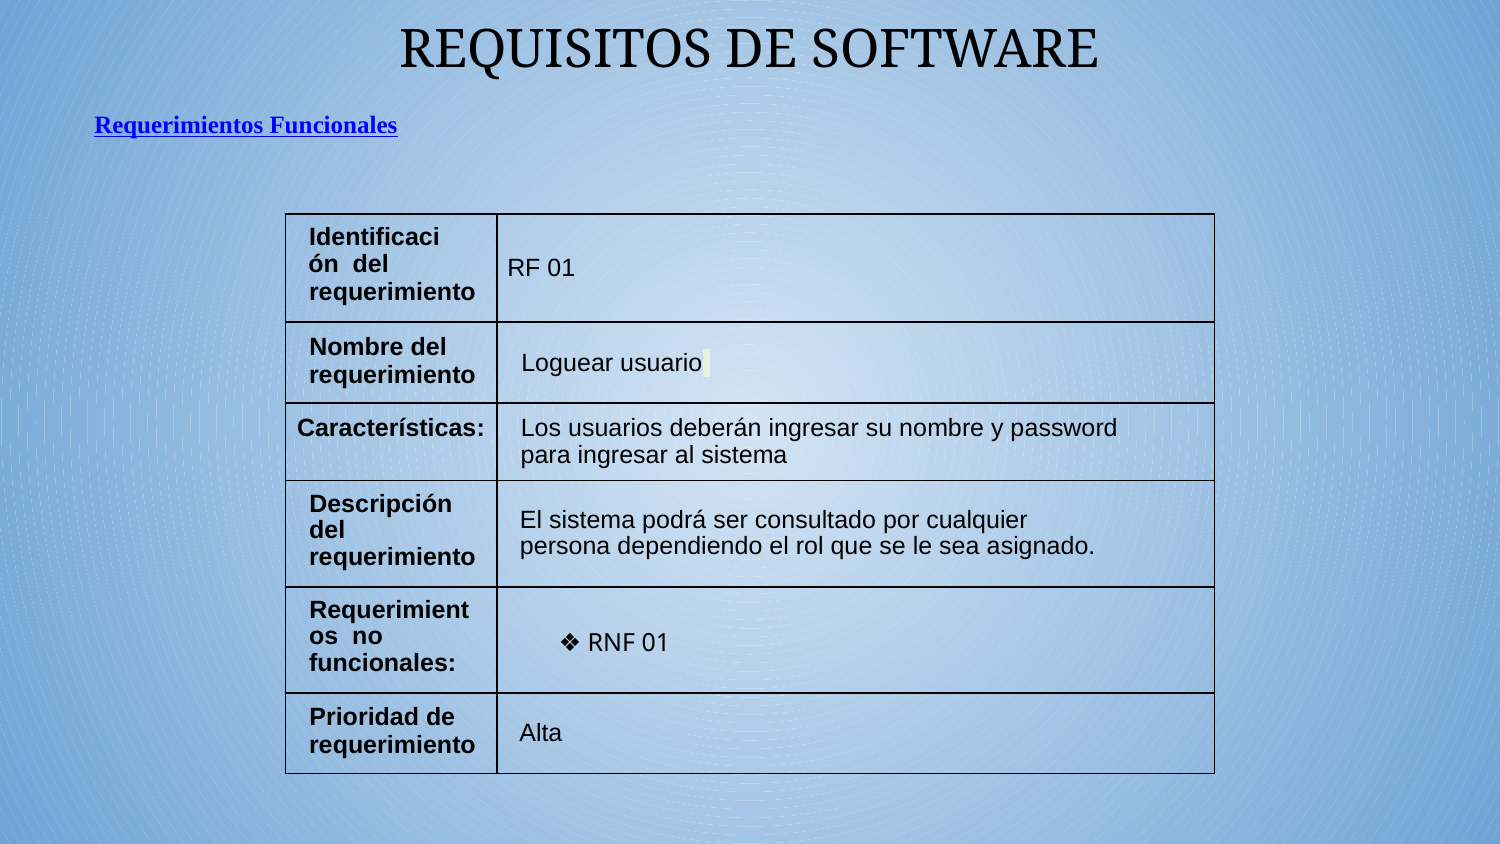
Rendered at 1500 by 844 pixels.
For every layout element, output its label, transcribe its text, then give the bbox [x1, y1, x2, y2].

table_cell El sistema podrá ser consultado por cualquier persona dependiendo el rol que se le sea asignado. [498, 481, 1214, 586]
text_box Requerimientos Funcionales [77, 93, 978, 154]
table_cell Características: [286, 404, 496, 480]
table_cell Alta [498, 694, 1214, 773]
table_cell Los usuarios deberán ingresar su nombre y password para ingresar al sistema [498, 404, 1214, 480]
table_cell Requerimientos no funcionales: [286, 588, 496, 692]
table_cell Nombre del requerimiento [286, 323, 496, 402]
table_header Identificación del requerimiento [286, 215, 496, 321]
table_cell Descripción del requerimiento [286, 481, 496, 586]
table_cell Prioridad de requerimiento [286, 694, 496, 773]
title REQUISITOS DE SOFTWARE [51, 0, 1449, 94]
table_header RF 01 [498, 215, 1214, 321]
table_cell ❖ RNF 01 [498, 588, 1214, 692]
table_cell Loguear usuario [498, 323, 1214, 402]
